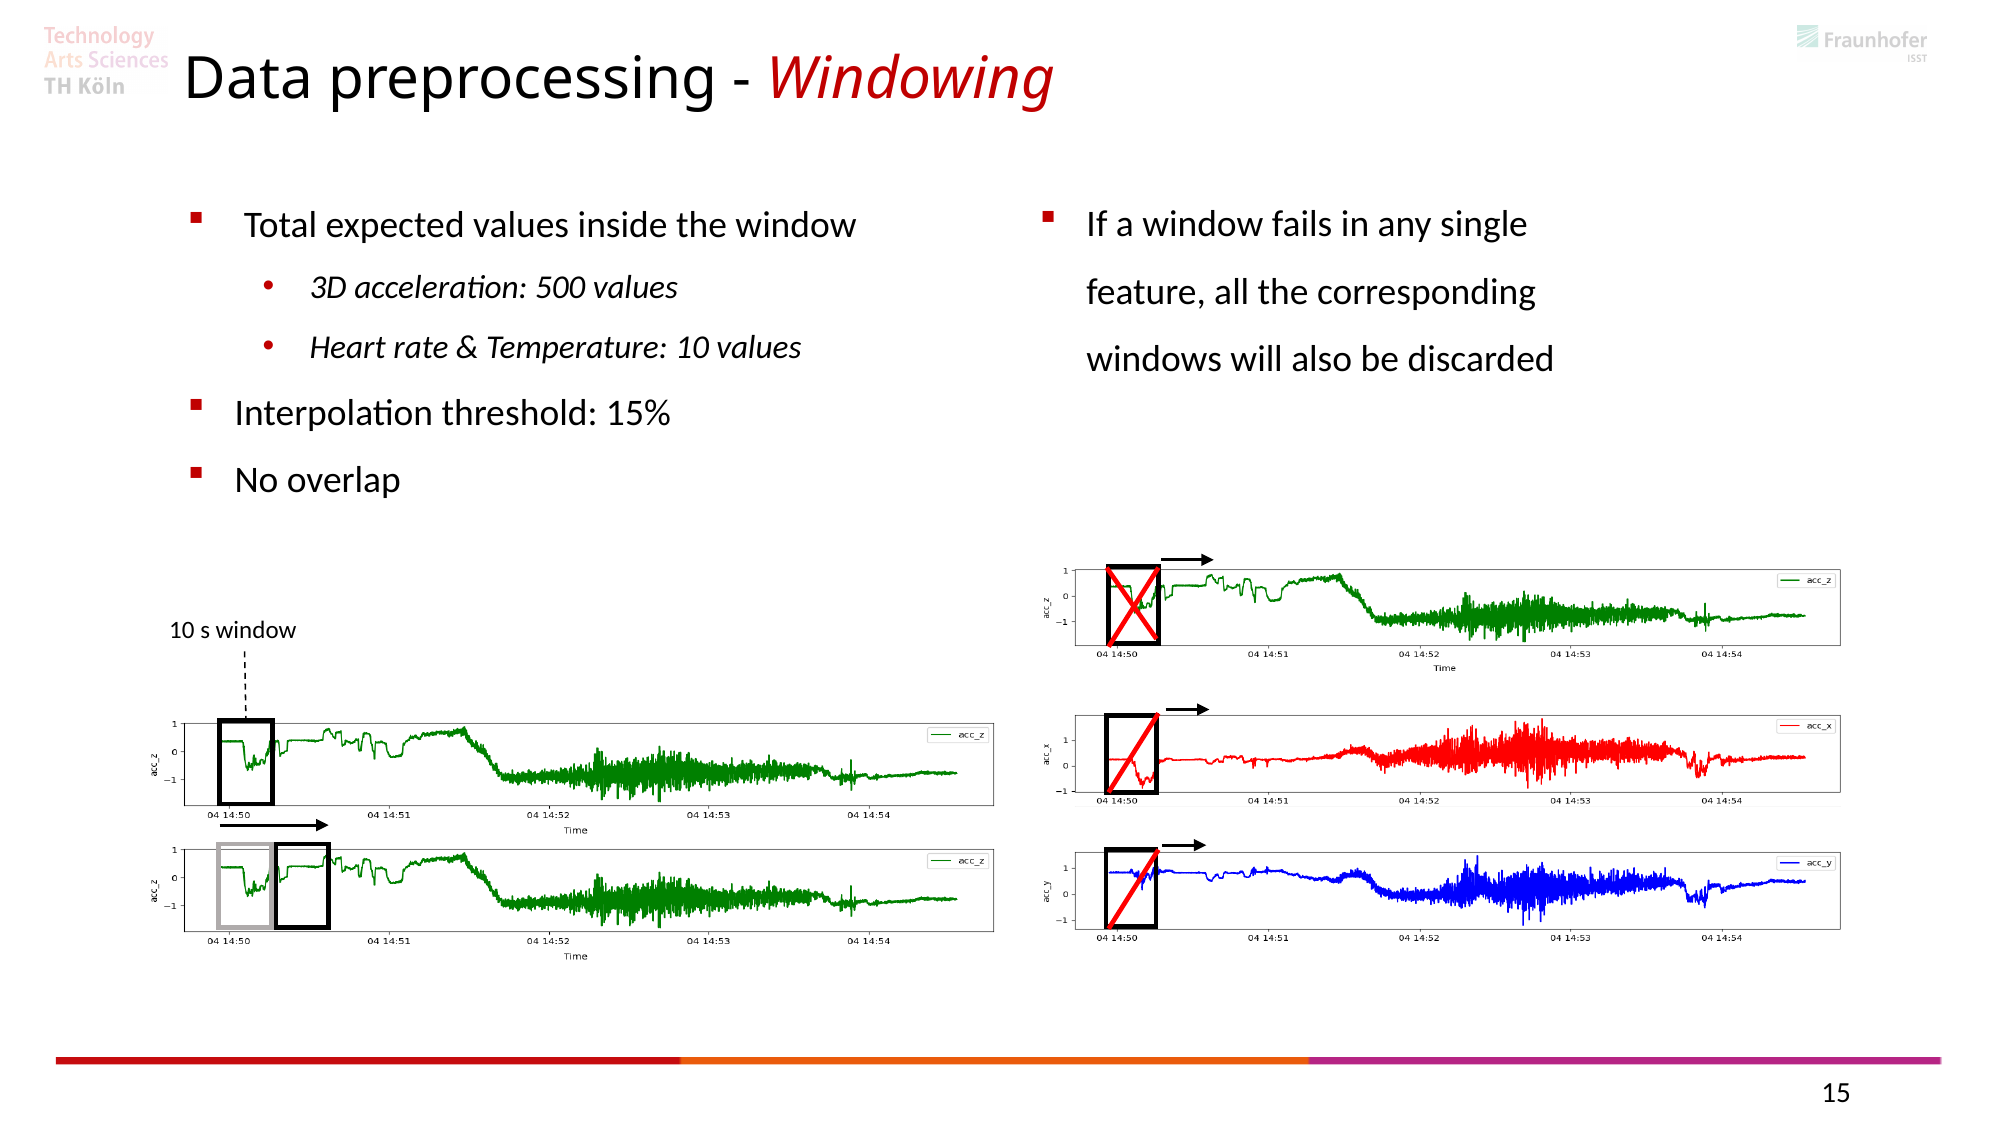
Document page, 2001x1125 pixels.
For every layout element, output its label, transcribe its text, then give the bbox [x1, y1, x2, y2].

picture [55, 1057, 1945, 1066]
text_box Total expected values inside the window 3D acceleration: 500 values Heart rate & Temperature: 10 values Interpolation threshold: 15% No overlap [172, 170, 881, 508]
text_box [142, 606, 1000, 967]
text_box Data preprocessing - Windowing [168, 14, 1894, 146]
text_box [1024, 169, 1846, 942]
slide_number 15 [1415, 1061, 1866, 1122]
